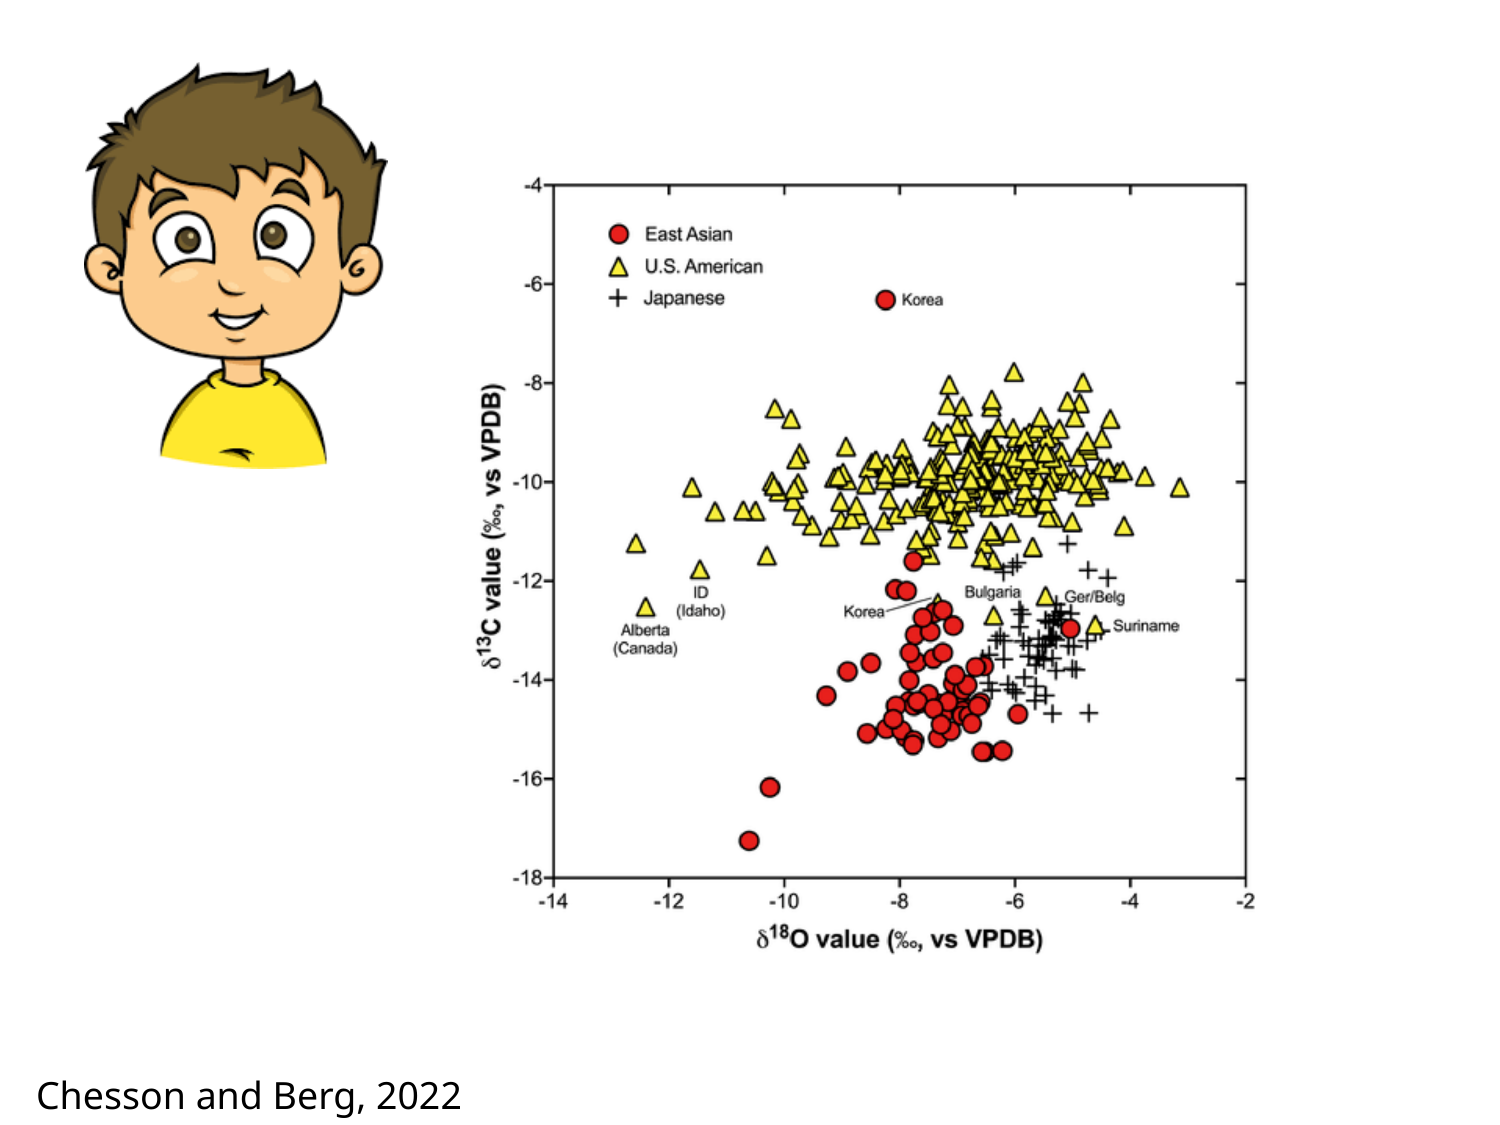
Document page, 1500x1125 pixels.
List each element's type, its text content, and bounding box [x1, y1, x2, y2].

text_box Chesson and Berg, 2022 [21, 1064, 478, 1125]
picture [462, 162, 1264, 964]
picture [84, 62, 389, 469]
